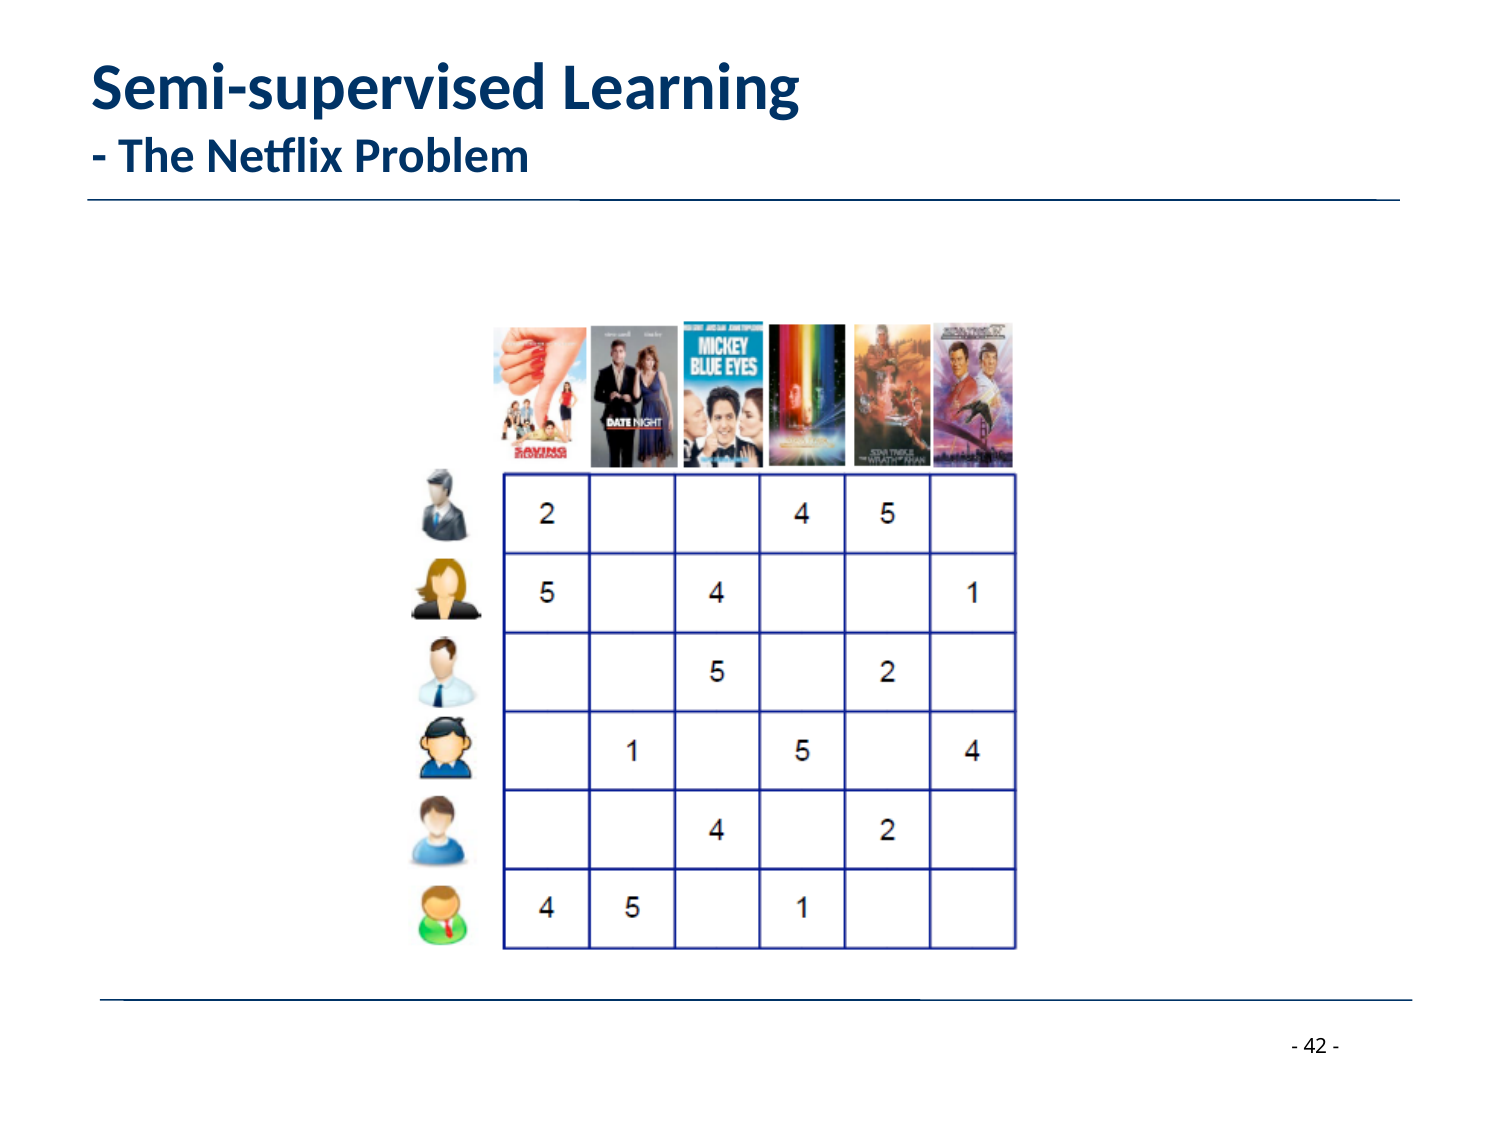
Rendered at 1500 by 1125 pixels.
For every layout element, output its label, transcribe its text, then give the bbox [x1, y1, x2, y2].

picture [407, 314, 1020, 958]
title Semi-supervised Learning - The Netflix Problem [76, 19, 1427, 207]
